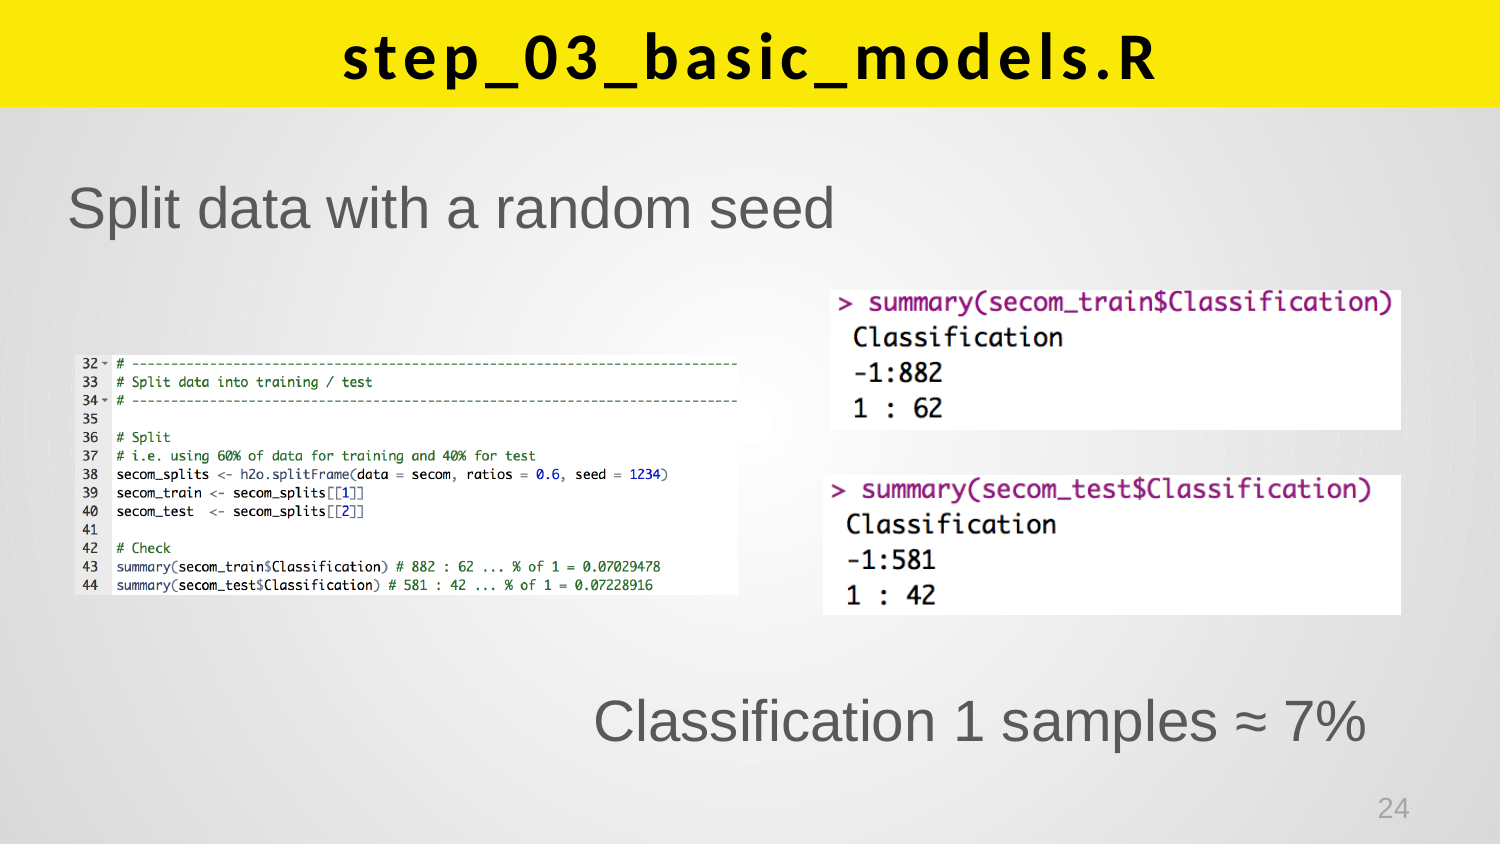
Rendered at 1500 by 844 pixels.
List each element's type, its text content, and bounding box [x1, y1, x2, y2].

text_box Classification 1 samples ≈ 7% [578, 675, 1402, 761]
title step_03_basic_models.R [75, 0, 1425, 108]
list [829, 289, 1401, 431]
slide_number 24 [1074, 782, 1425, 827]
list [74, 355, 738, 595]
text_box Split data with a random seed [52, 162, 853, 248]
picture [823, 474, 1402, 616]
